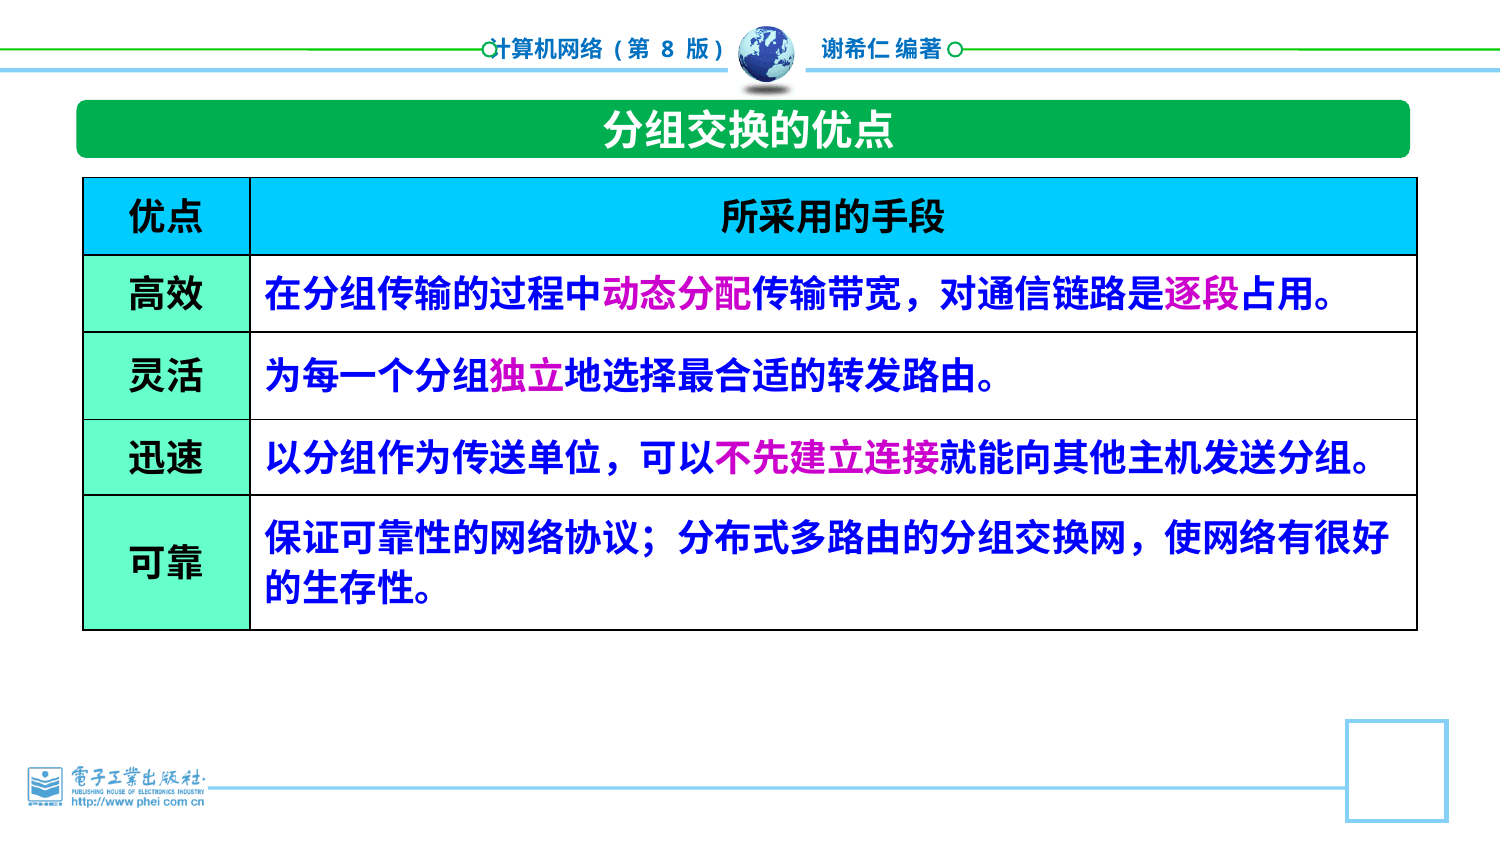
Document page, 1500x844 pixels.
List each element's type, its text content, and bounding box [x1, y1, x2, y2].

table_cell 以分组作为传送单位，可以不先建立连接就能向其他主机发送分组。 [251, 420, 1416, 494]
table_cell 可靠 [84, 496, 249, 629]
table_header 优点 [84, 178, 249, 254]
table_cell 为每一个分组独立地选择最合适的转发路由。 [251, 333, 1416, 419]
picture [736, 24, 796, 99]
table_header 所采用的手段 [251, 178, 1416, 254]
list 分组交换的优点 [204, 99, 1293, 158]
picture [23, 764, 208, 809]
table_cell 高效 [84, 256, 249, 331]
table_cell 在分组传输的过程中动态分配传输带宽，对通信链路是逐段占用。 [251, 256, 1416, 331]
table_cell 迅速 [84, 420, 249, 494]
table_cell 灵活 [84, 333, 249, 419]
table_cell 保证可靠性的网络协议；分布式多路由的分组交换网，使网络有很好的生存性。 [251, 496, 1416, 629]
